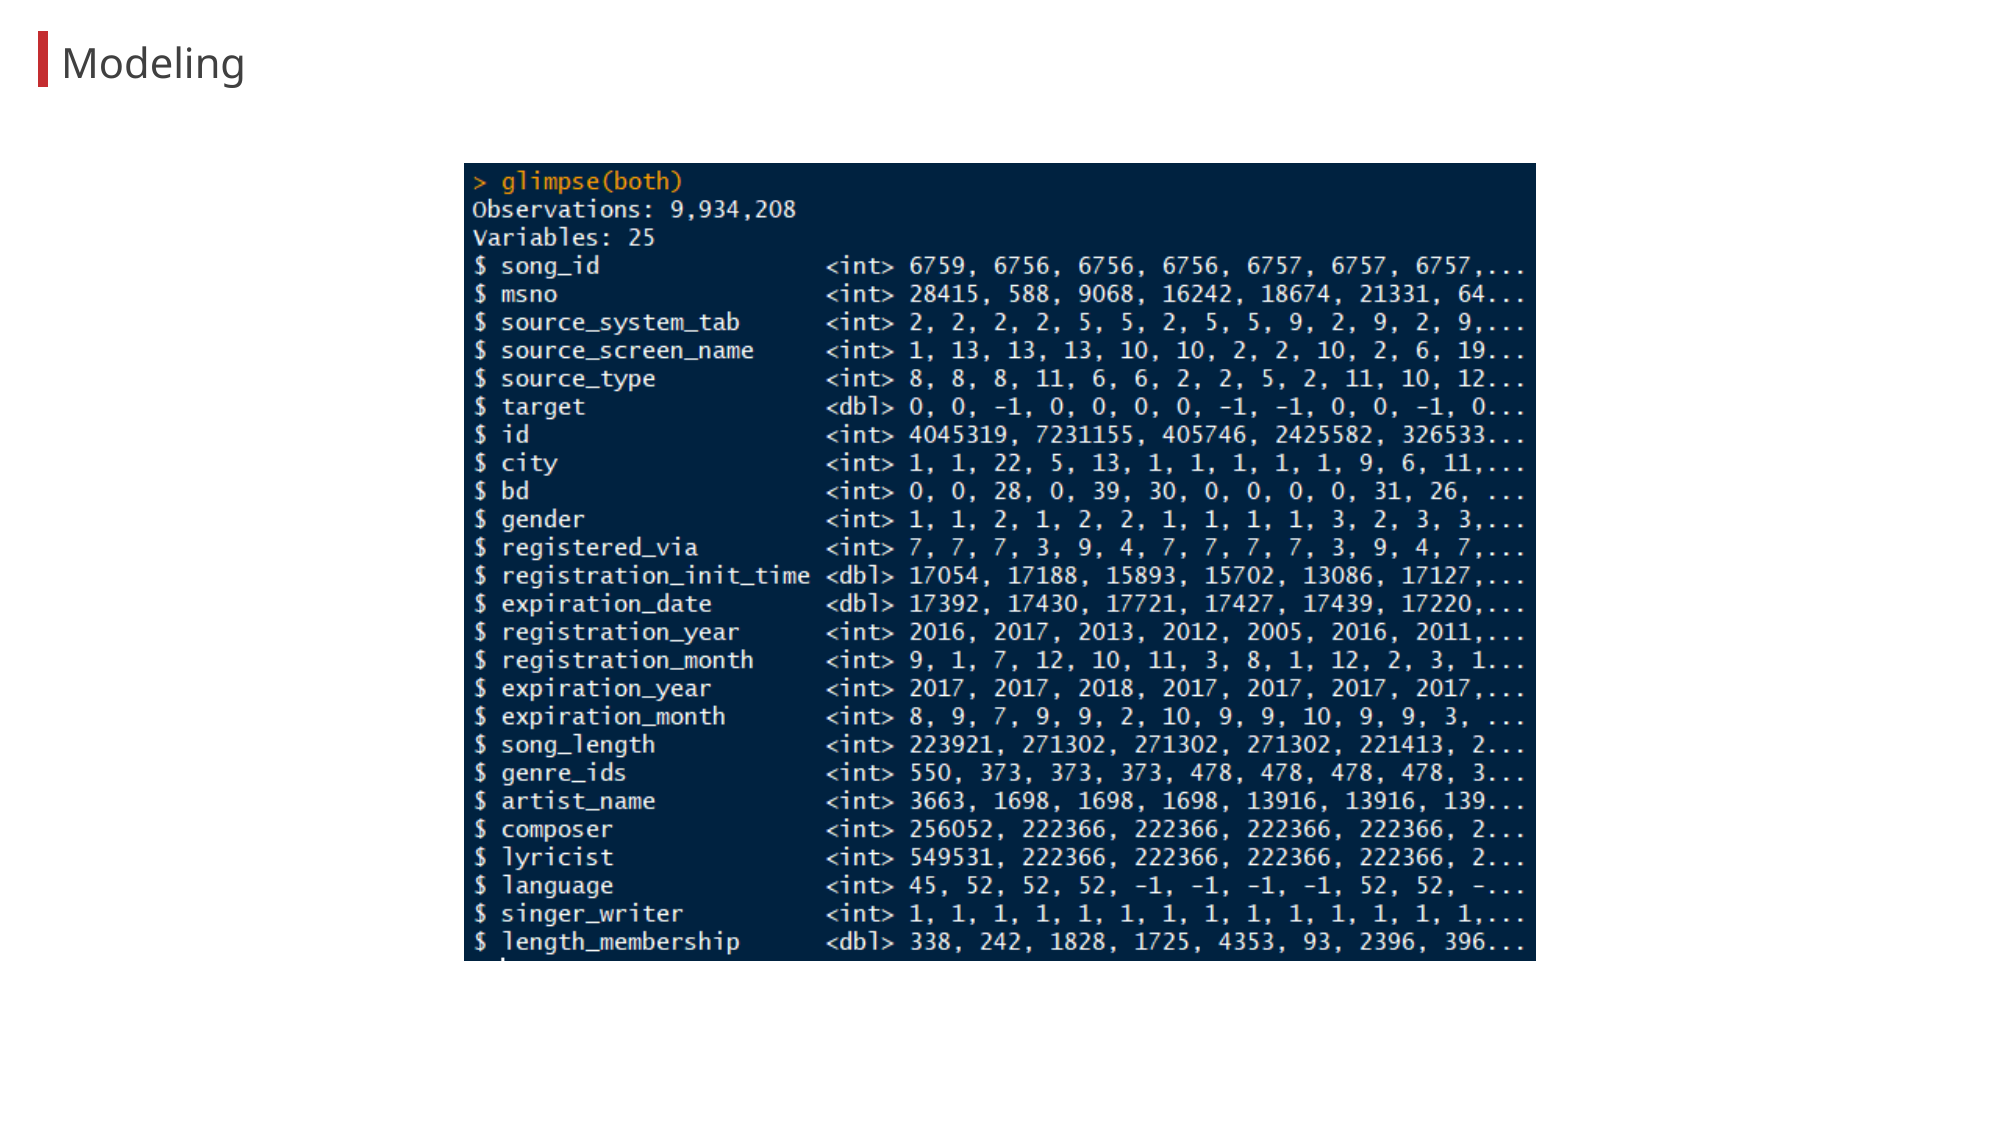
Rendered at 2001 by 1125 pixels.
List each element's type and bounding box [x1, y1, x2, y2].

picture [463, 163, 1536, 961]
text_box [43, 29, 259, 95]
